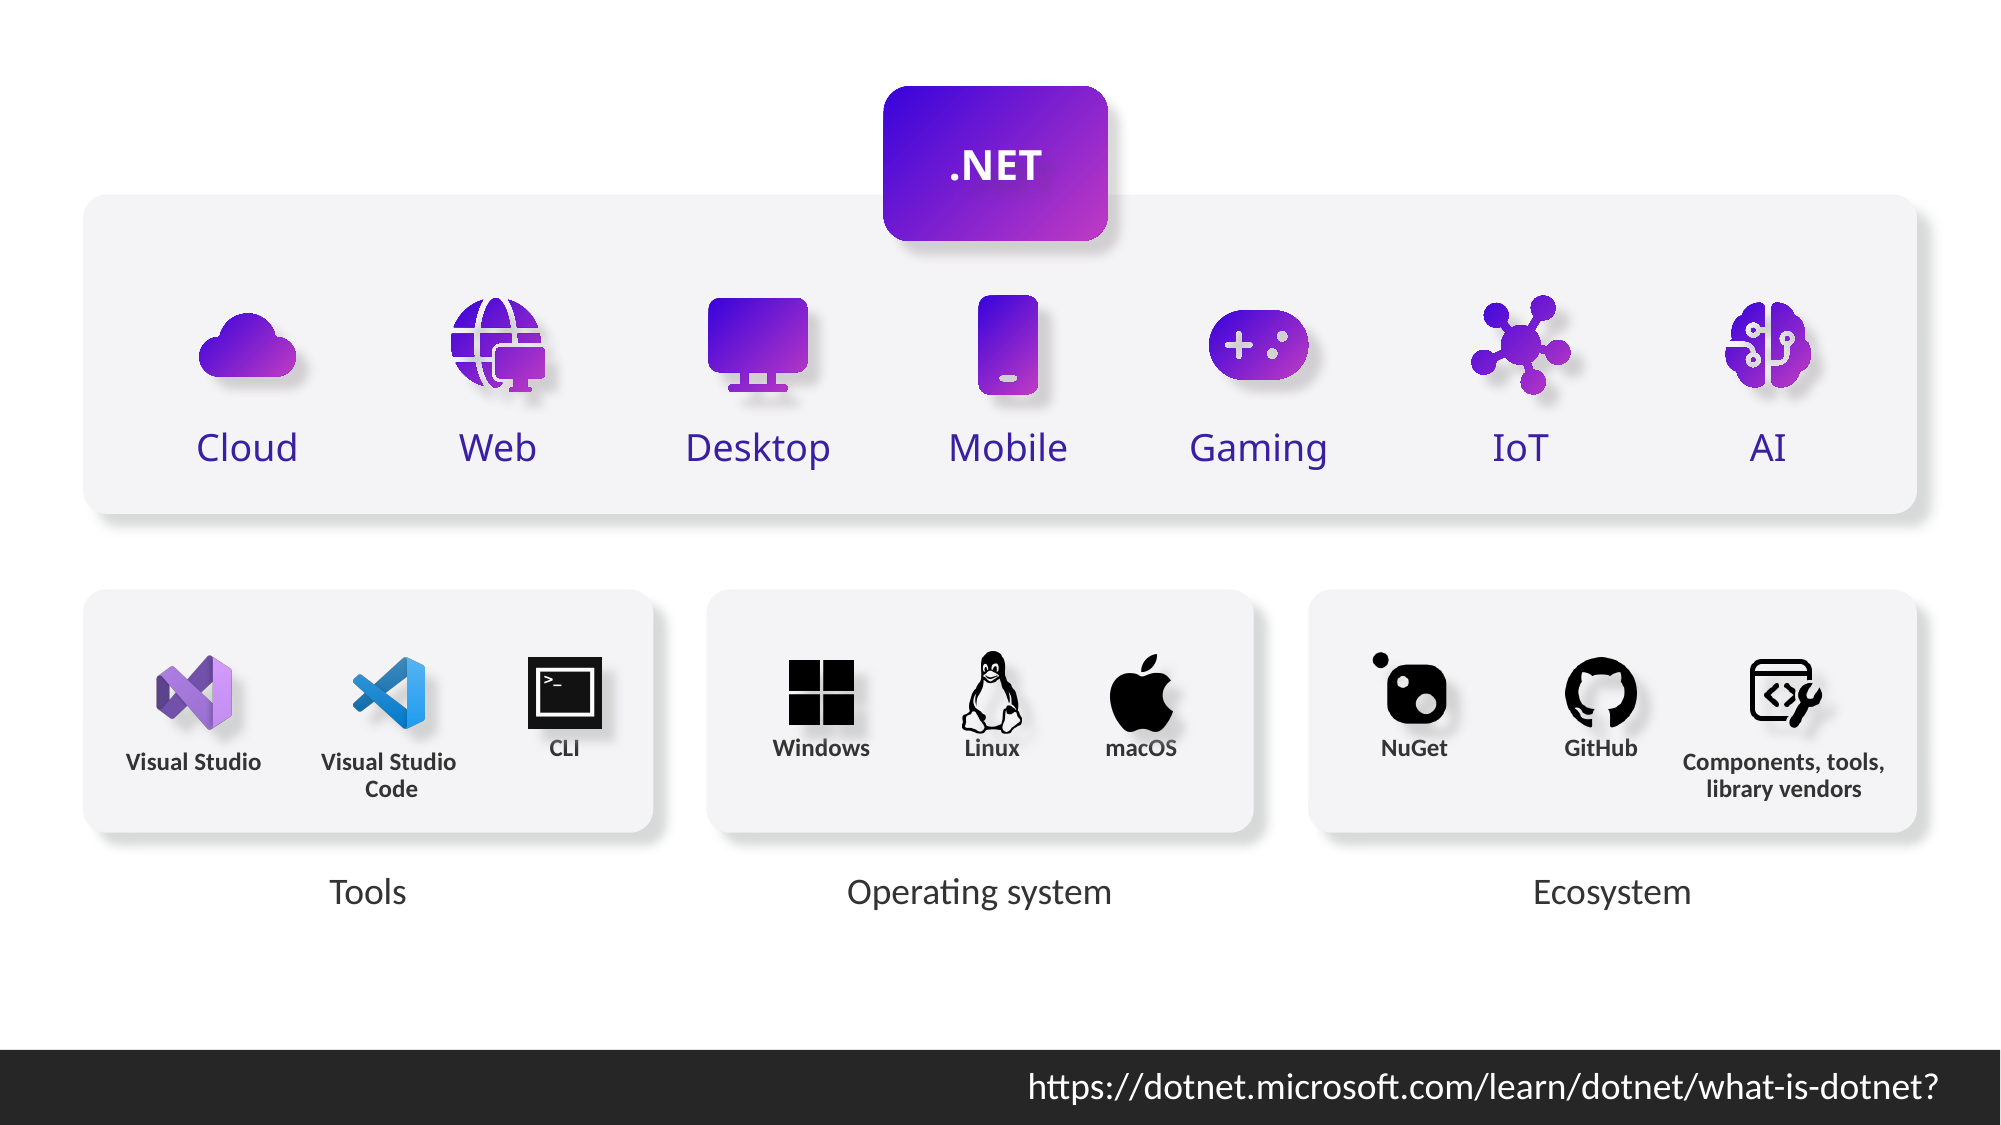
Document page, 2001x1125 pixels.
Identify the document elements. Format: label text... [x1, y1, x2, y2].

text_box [82, 588, 654, 929]
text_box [82, 193, 1918, 515]
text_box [883, 85, 1109, 242]
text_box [1307, 588, 1933, 929]
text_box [705, 588, 1255, 929]
text_box https://dotnet.microsoft.com/learn/dotnet/what-is-dotnet? [0, 1030, 2000, 1125]
